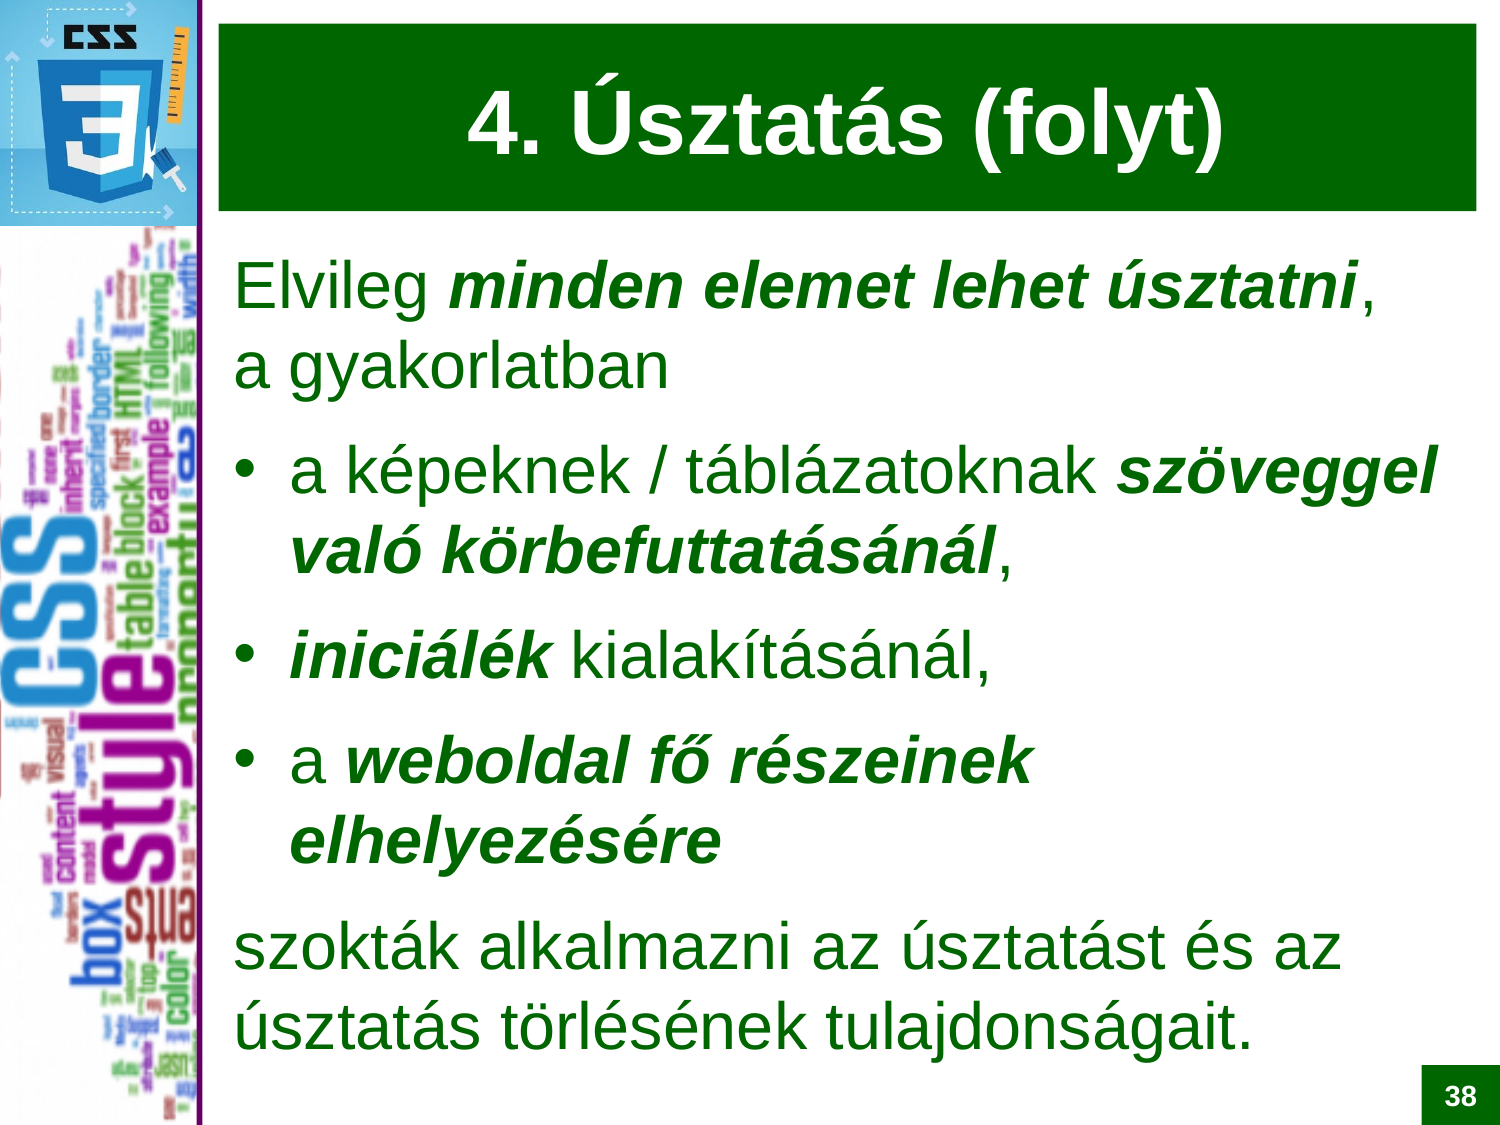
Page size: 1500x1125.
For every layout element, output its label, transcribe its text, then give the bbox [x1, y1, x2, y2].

title 4. Úsztatás (folyt) [218, 23, 1477, 212]
picture [0, 0, 197, 1125]
list Elvileg minden elemet lehet úsztatni, a gyakorlatban a képeknek / táblázatoknak szöveggel való körbefuttatásánál, iniciálék kialakításánál, a weboldal fő részeinek elhelyezésére szokták alkalmazni az úsztatást és az úsztatás törlésének tulajdonságait. [218, 234, 1500, 1125]
slide_number 38 [1421, 1065, 1500, 1125]
